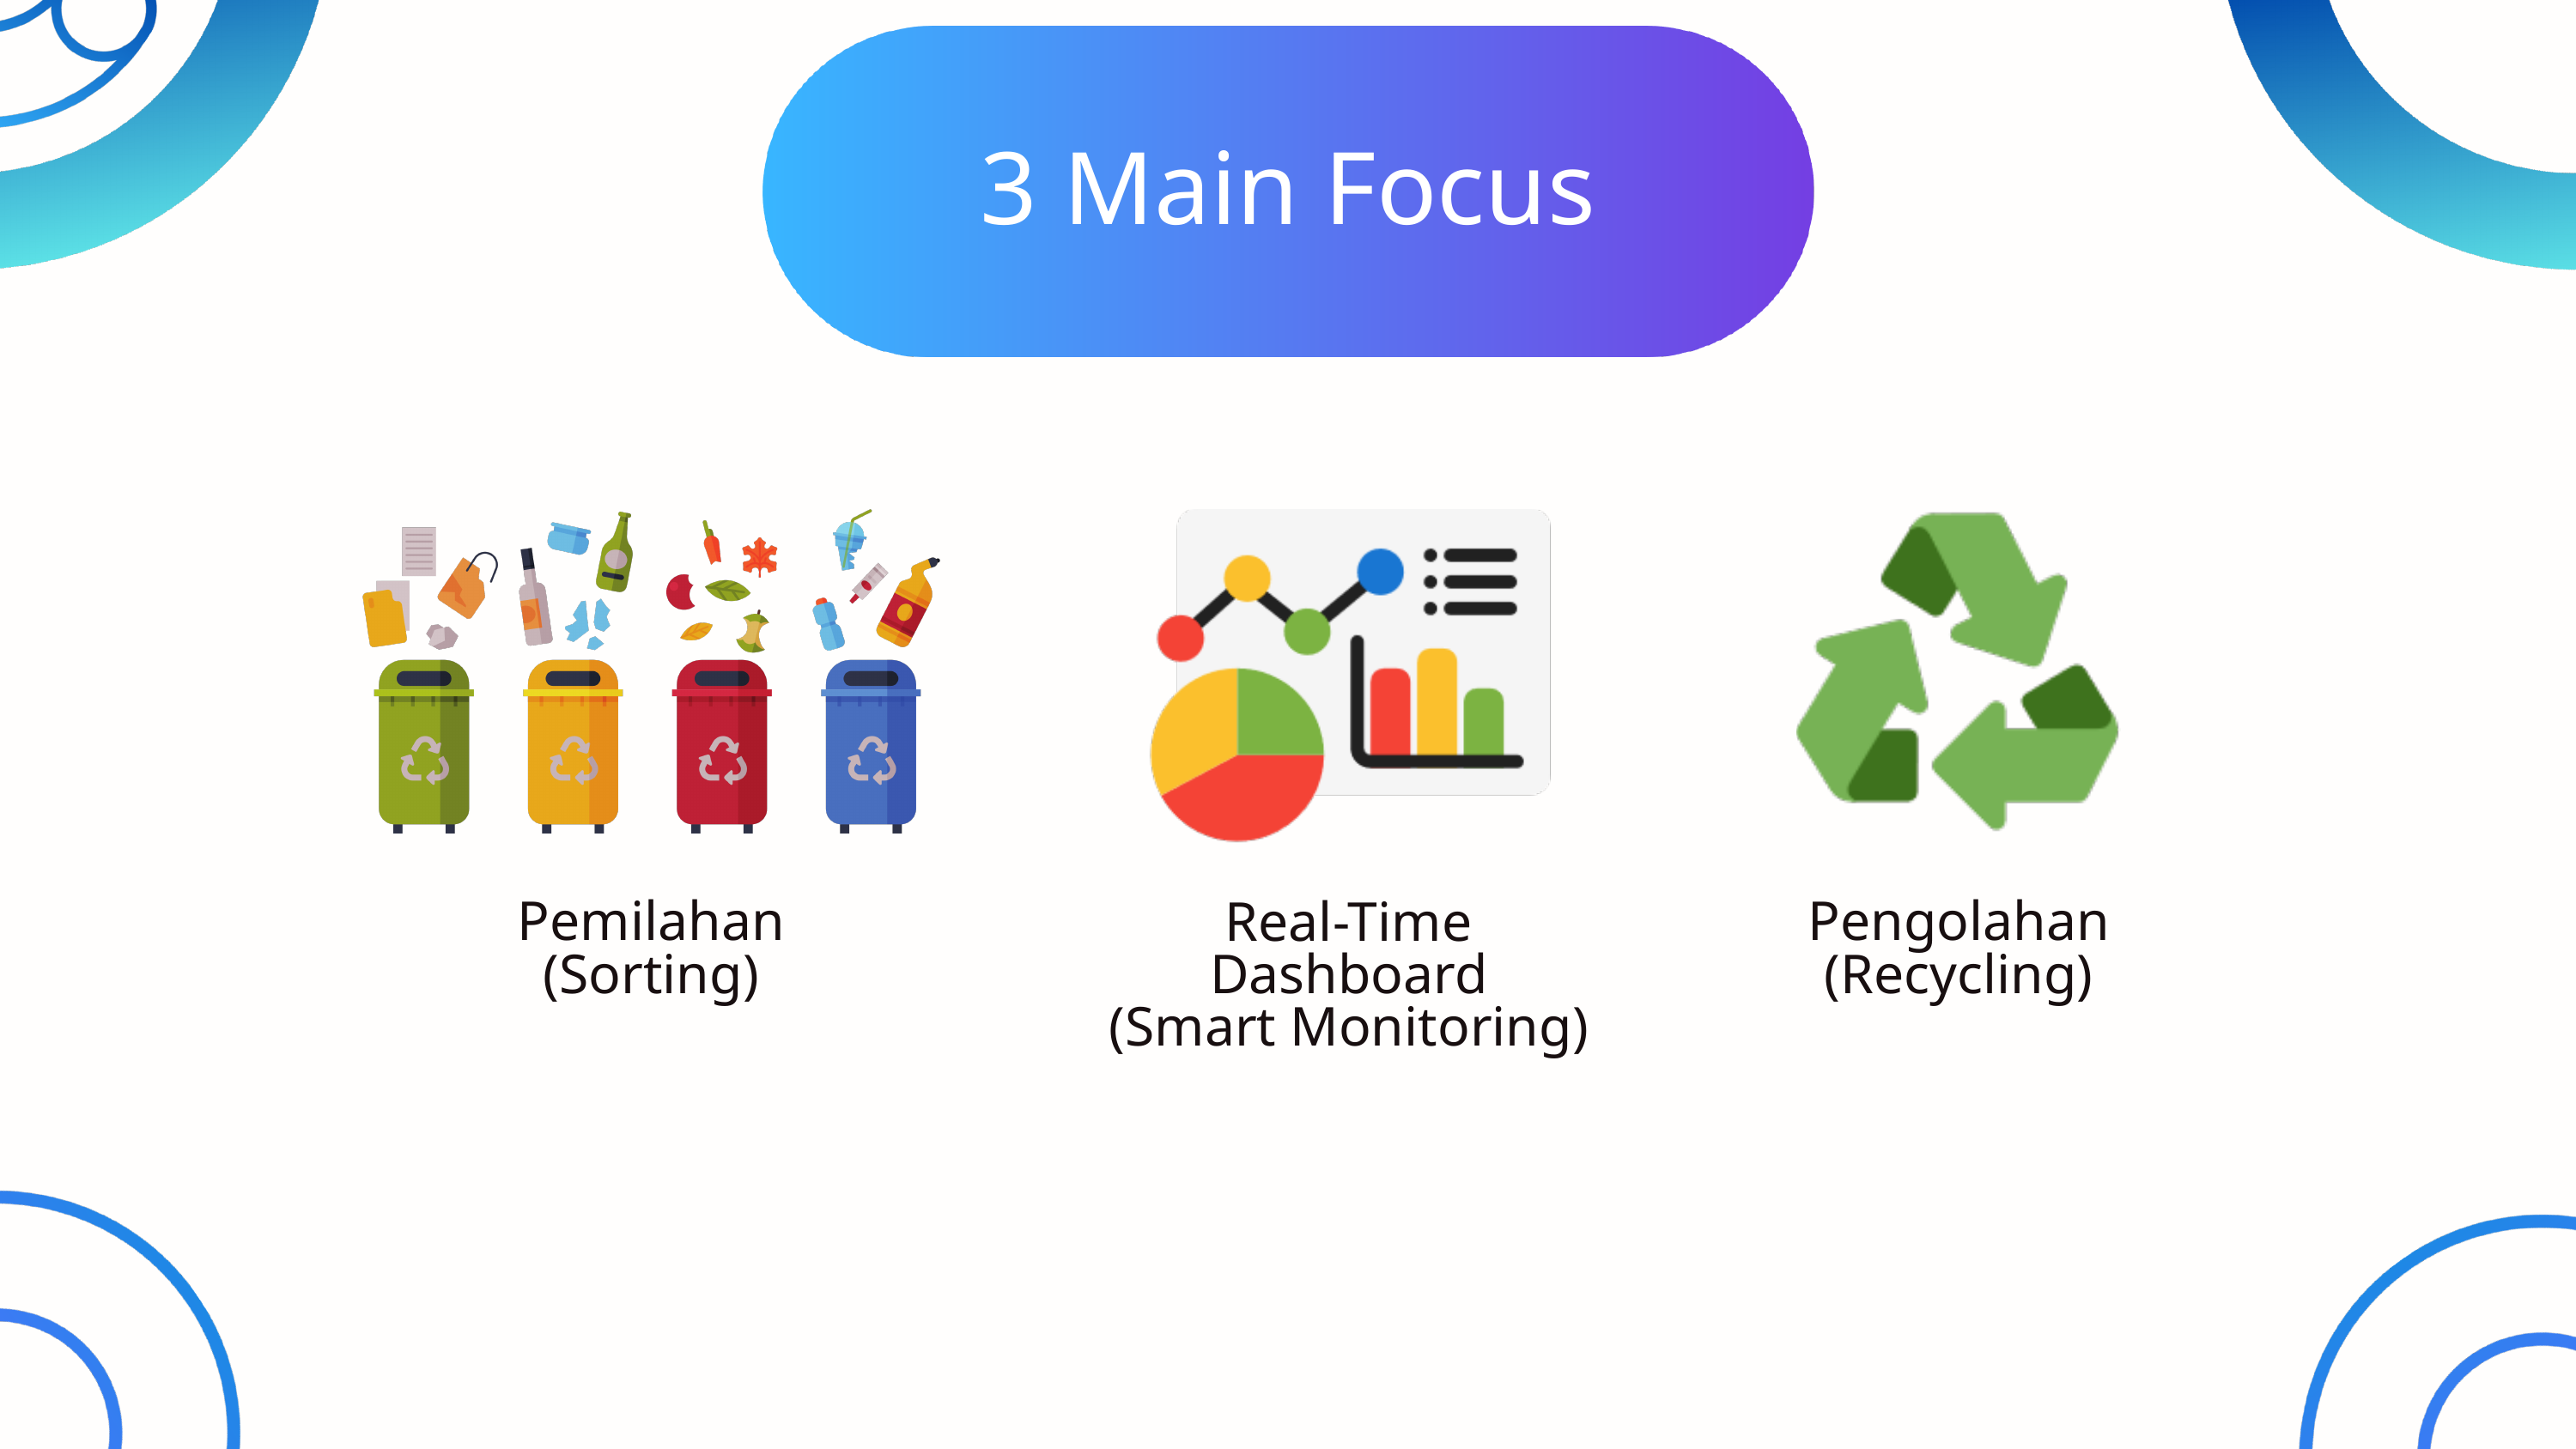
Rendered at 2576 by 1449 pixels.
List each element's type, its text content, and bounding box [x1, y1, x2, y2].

picture [2216, 0, 2576, 322]
picture [362, 509, 940, 834]
picture [2204, 1138, 2576, 1449]
picture [762, 26, 1814, 358]
picture [0, 1097, 299, 1449]
picture [0, 0, 380, 270]
picture [1145, 508, 1552, 850]
picture [1796, 509, 2122, 834]
text_box Real-Time Dashboard (Smart Monitoring) [1095, 899, 1603, 1057]
text_box Pengolahan (Recycling) [1704, 899, 2214, 1004]
text_box Pemilahan (Sorting) [397, 899, 906, 1004]
